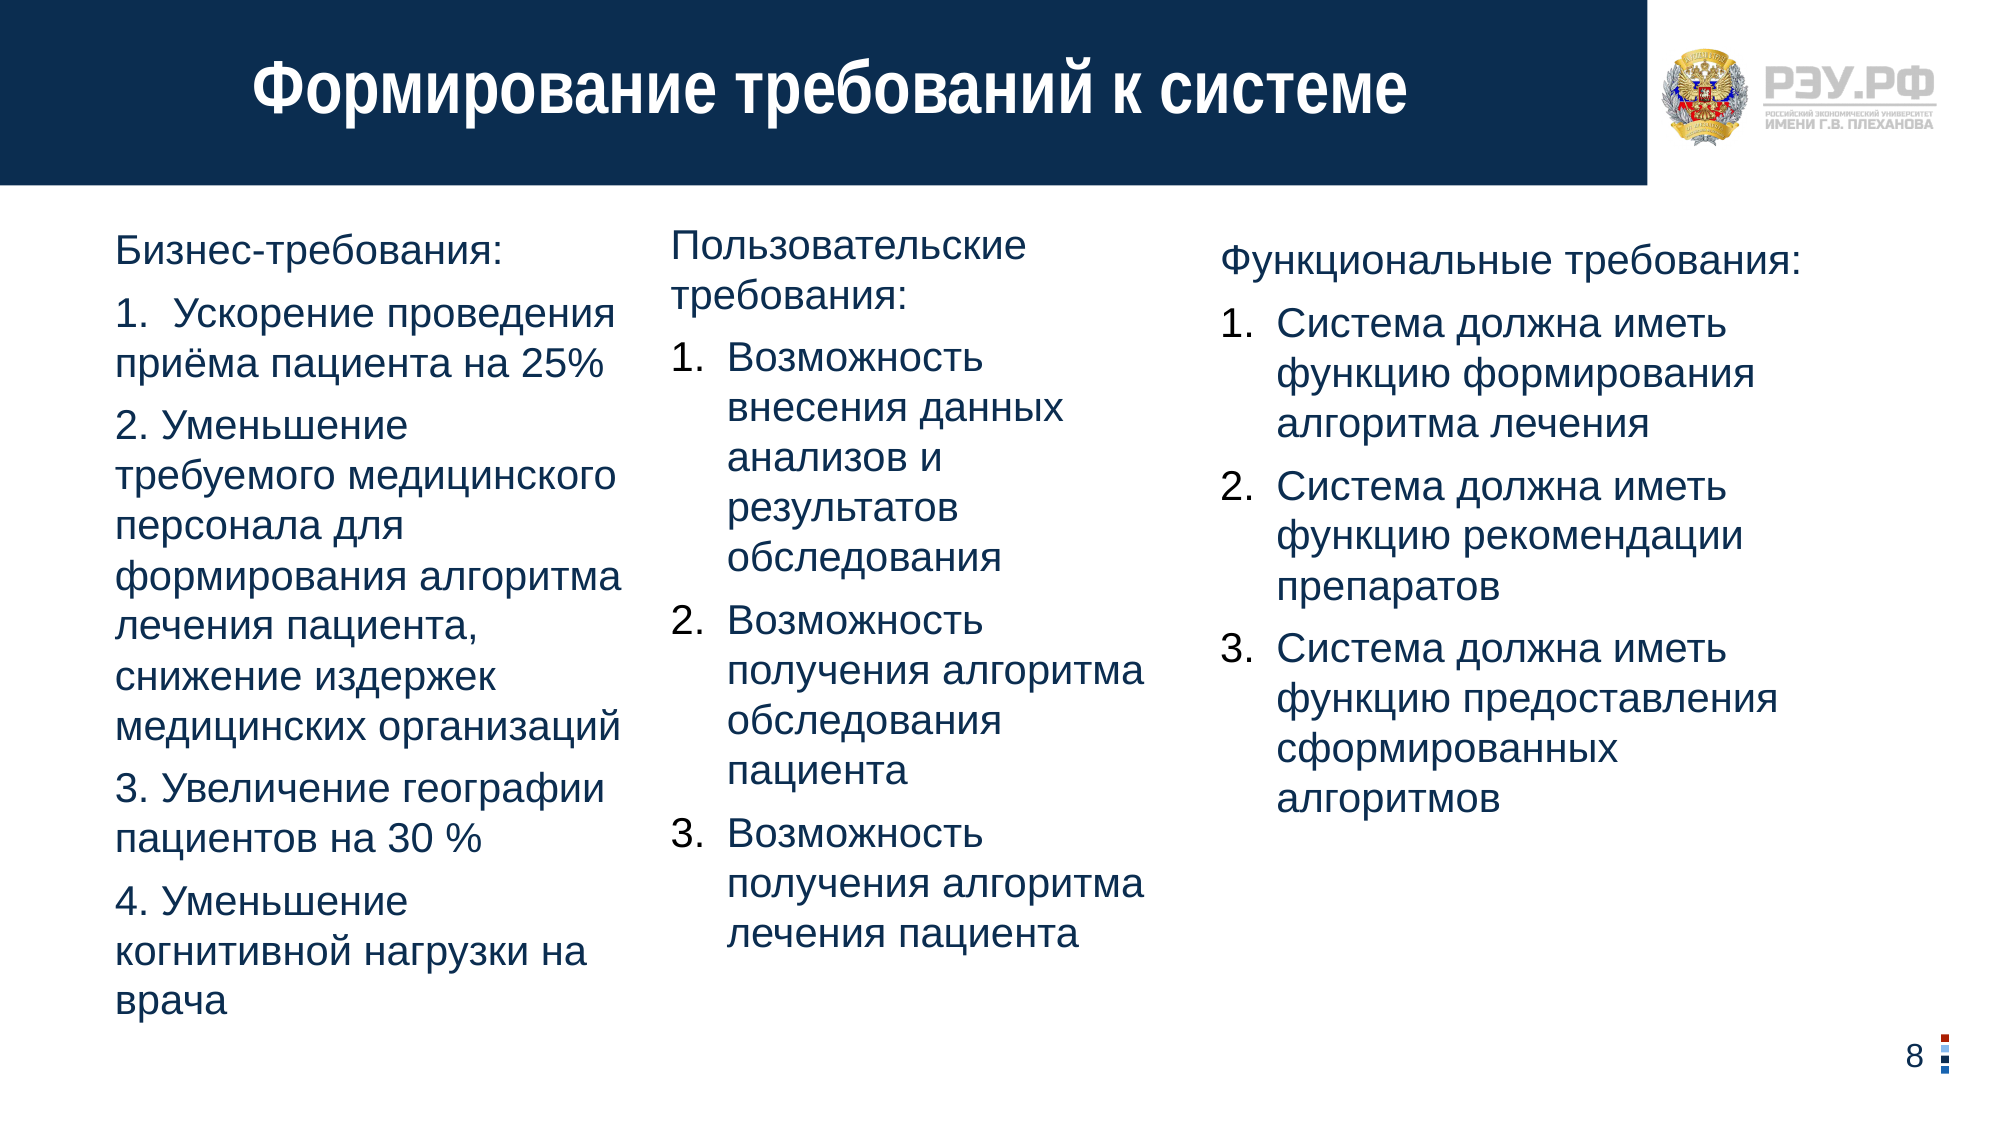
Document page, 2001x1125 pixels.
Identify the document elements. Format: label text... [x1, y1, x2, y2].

text_box Бизнес-требования: 1. Ускорение проведения приёма пациента на 25% 2. Уменьшение требуемого медицинского персонала для формирования алгоритма лечения пациента, снижение издержек медицинских организаций 3. Увеличение географии пациентов на 30 % 4. Уменьшение когнитивной нагрузки на врача [99, 215, 656, 1094]
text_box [1858, 1023, 1949, 1085]
text_box Формирование требований к системе [99, 30, 1563, 136]
picture [1647, 14, 1951, 186]
text_box [0, 0, 1649, 187]
text_box Пользовательские требования: Возможность внесения данных анализов и результатов обследования Возможность получения алгоритма обследования пациента Возможность получения алгоритма лечения пациента [655, 210, 1178, 1026]
text_box Функциональные требования: Система должна иметь функцию формирования алгоритма лечения Система должна иметь функцию рекомендации препаратов Система должна иметь функцию предоставления сформированных алгоритмов [1205, 225, 1832, 829]
